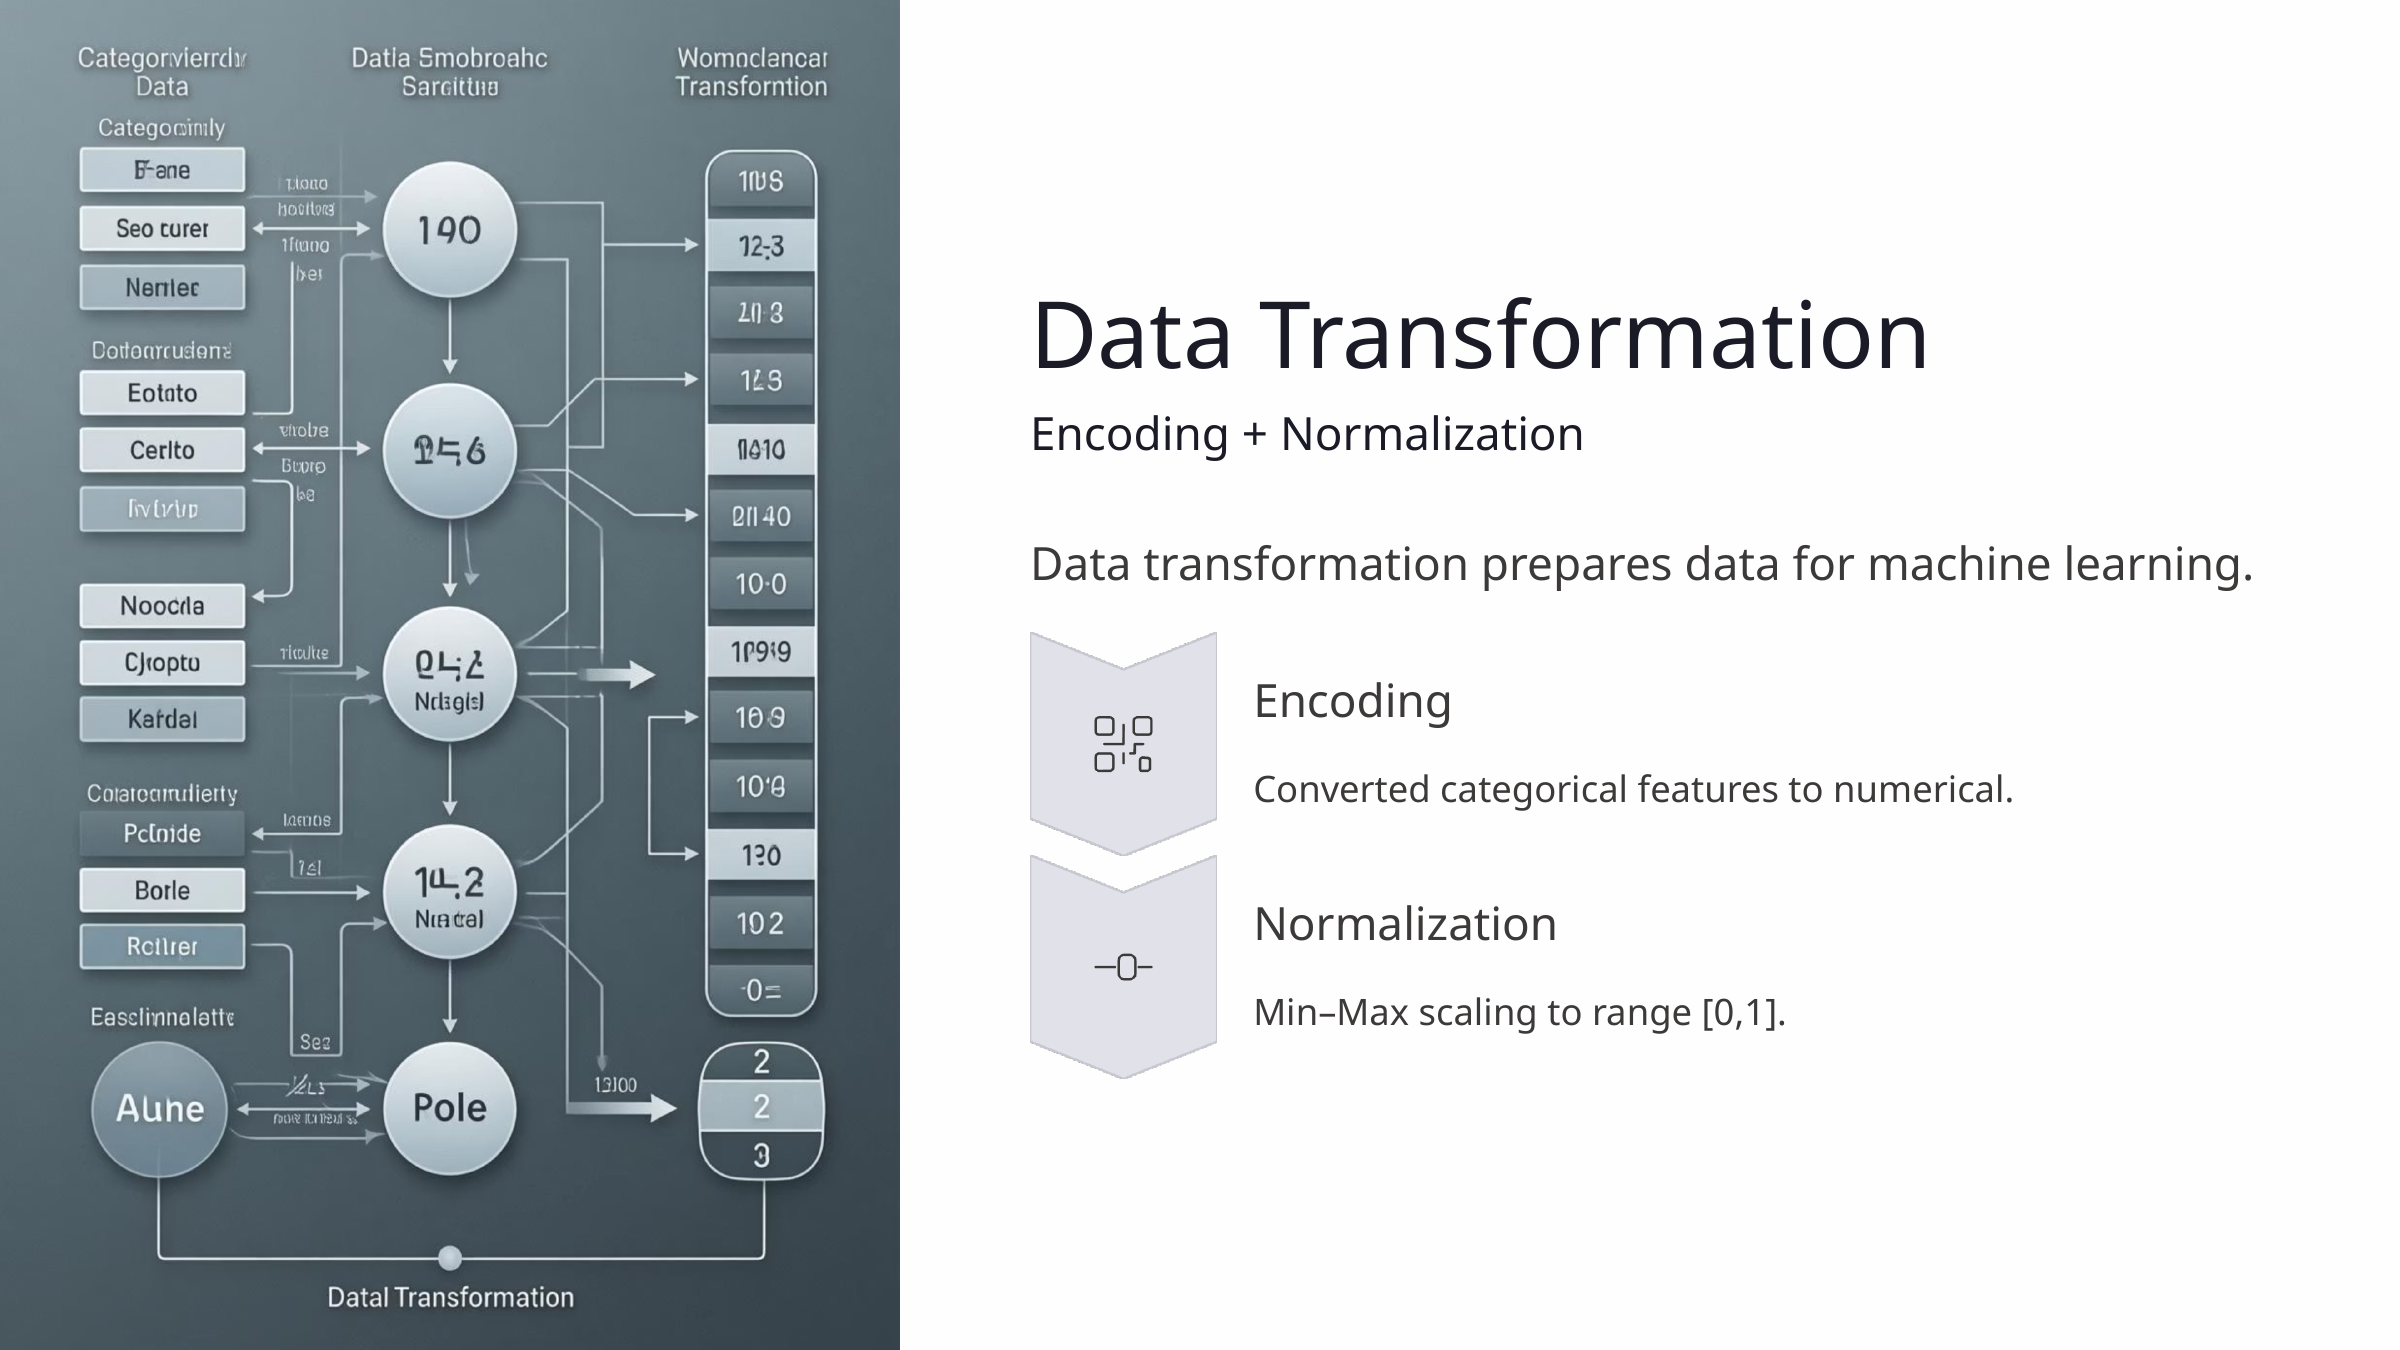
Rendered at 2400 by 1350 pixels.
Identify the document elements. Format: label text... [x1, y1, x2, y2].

text_box Min–Max scaling to range [0,1]. [1253, 973, 2270, 1033]
picture [0, 0, 900, 1350]
text_box Encoding + Normalization [1030, 402, 1575, 461]
text_box Converted categorical features to numerical. [1253, 750, 2270, 810]
text_box Encoding [1253, 669, 1719, 728]
picture [1030, 632, 1217, 1079]
text_box Data Transformation [1030, 271, 1961, 388]
text_box Normalization [1253, 892, 1719, 951]
text_box Data transformation prepares data for machine learning. [1030, 516, 2270, 591]
